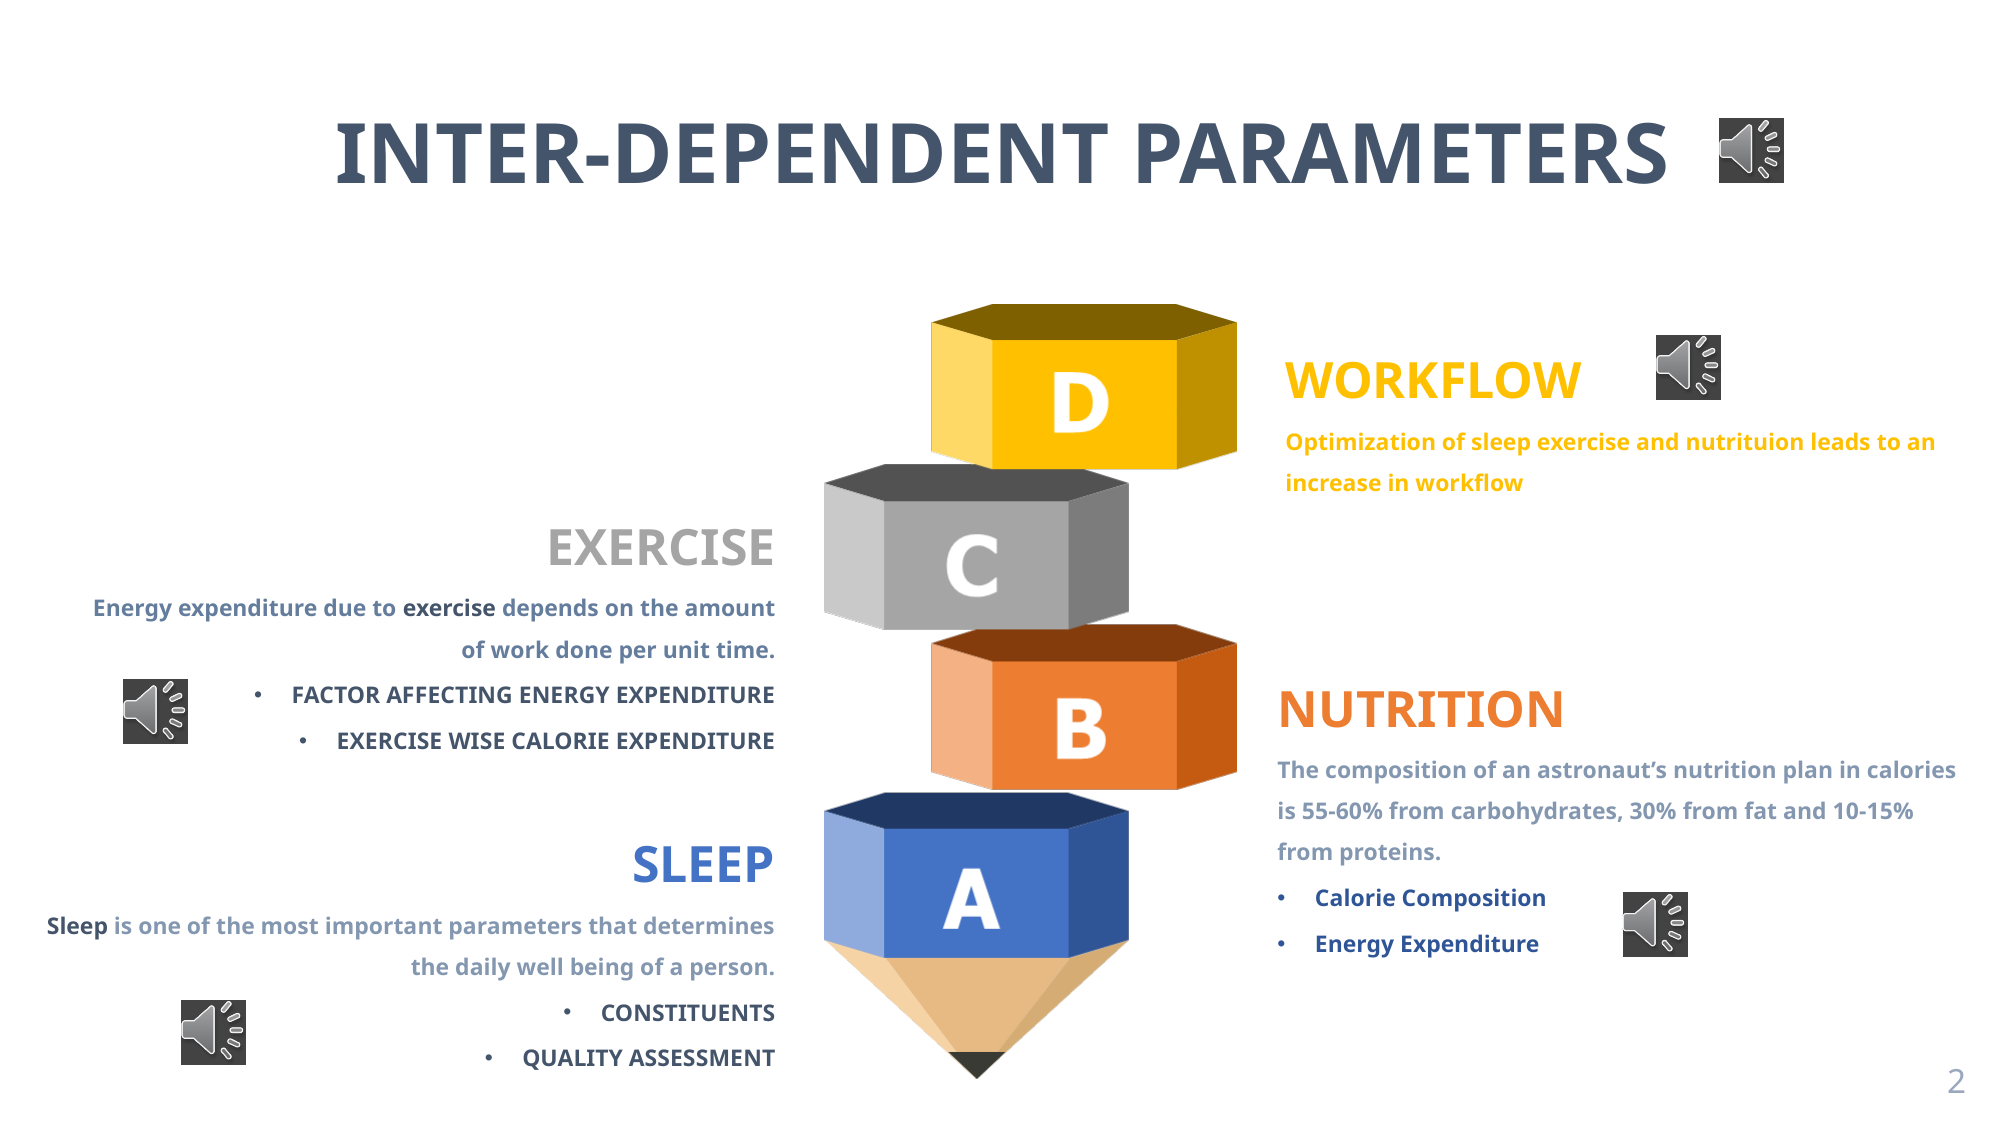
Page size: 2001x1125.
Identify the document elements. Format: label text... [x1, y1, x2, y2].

text_box SLEEP Sleep is one of the most important parameters that determines the daily well being of a person. CONSTITUENTS QUALITY ASSESSMENT [13, 795, 791, 1079]
text_box WORKFLOW Optimization of sleep exercise and nutrituion leads to an increase in workflow [1270, 311, 1974, 422]
picture [824, 304, 1237, 1079]
list EXERCISE Energy expenditure due to exercise depends on the amount of work done per unit time. FACTOR AFFECTING ENERGY EXPENDITURE EXERCISE WISE CALORIE EXPENDITURE [57, 478, 791, 762]
text_box NUTRITION The composition of an astronaut’s nutrition plan in calories is 55-60% from carbohydrates, 30% from fat and 10-15% from proteins. Calorie Composition Energy Expenditure [1262, 639, 1974, 1046]
picture [1622, 891, 1689, 958]
picture [1718, 117, 1785, 184]
picture [1655, 334, 1723, 401]
picture [122, 678, 189, 746]
picture [180, 998, 247, 1066]
title INTER-DEPENDENT PARAMETERS [131, 82, 1874, 219]
